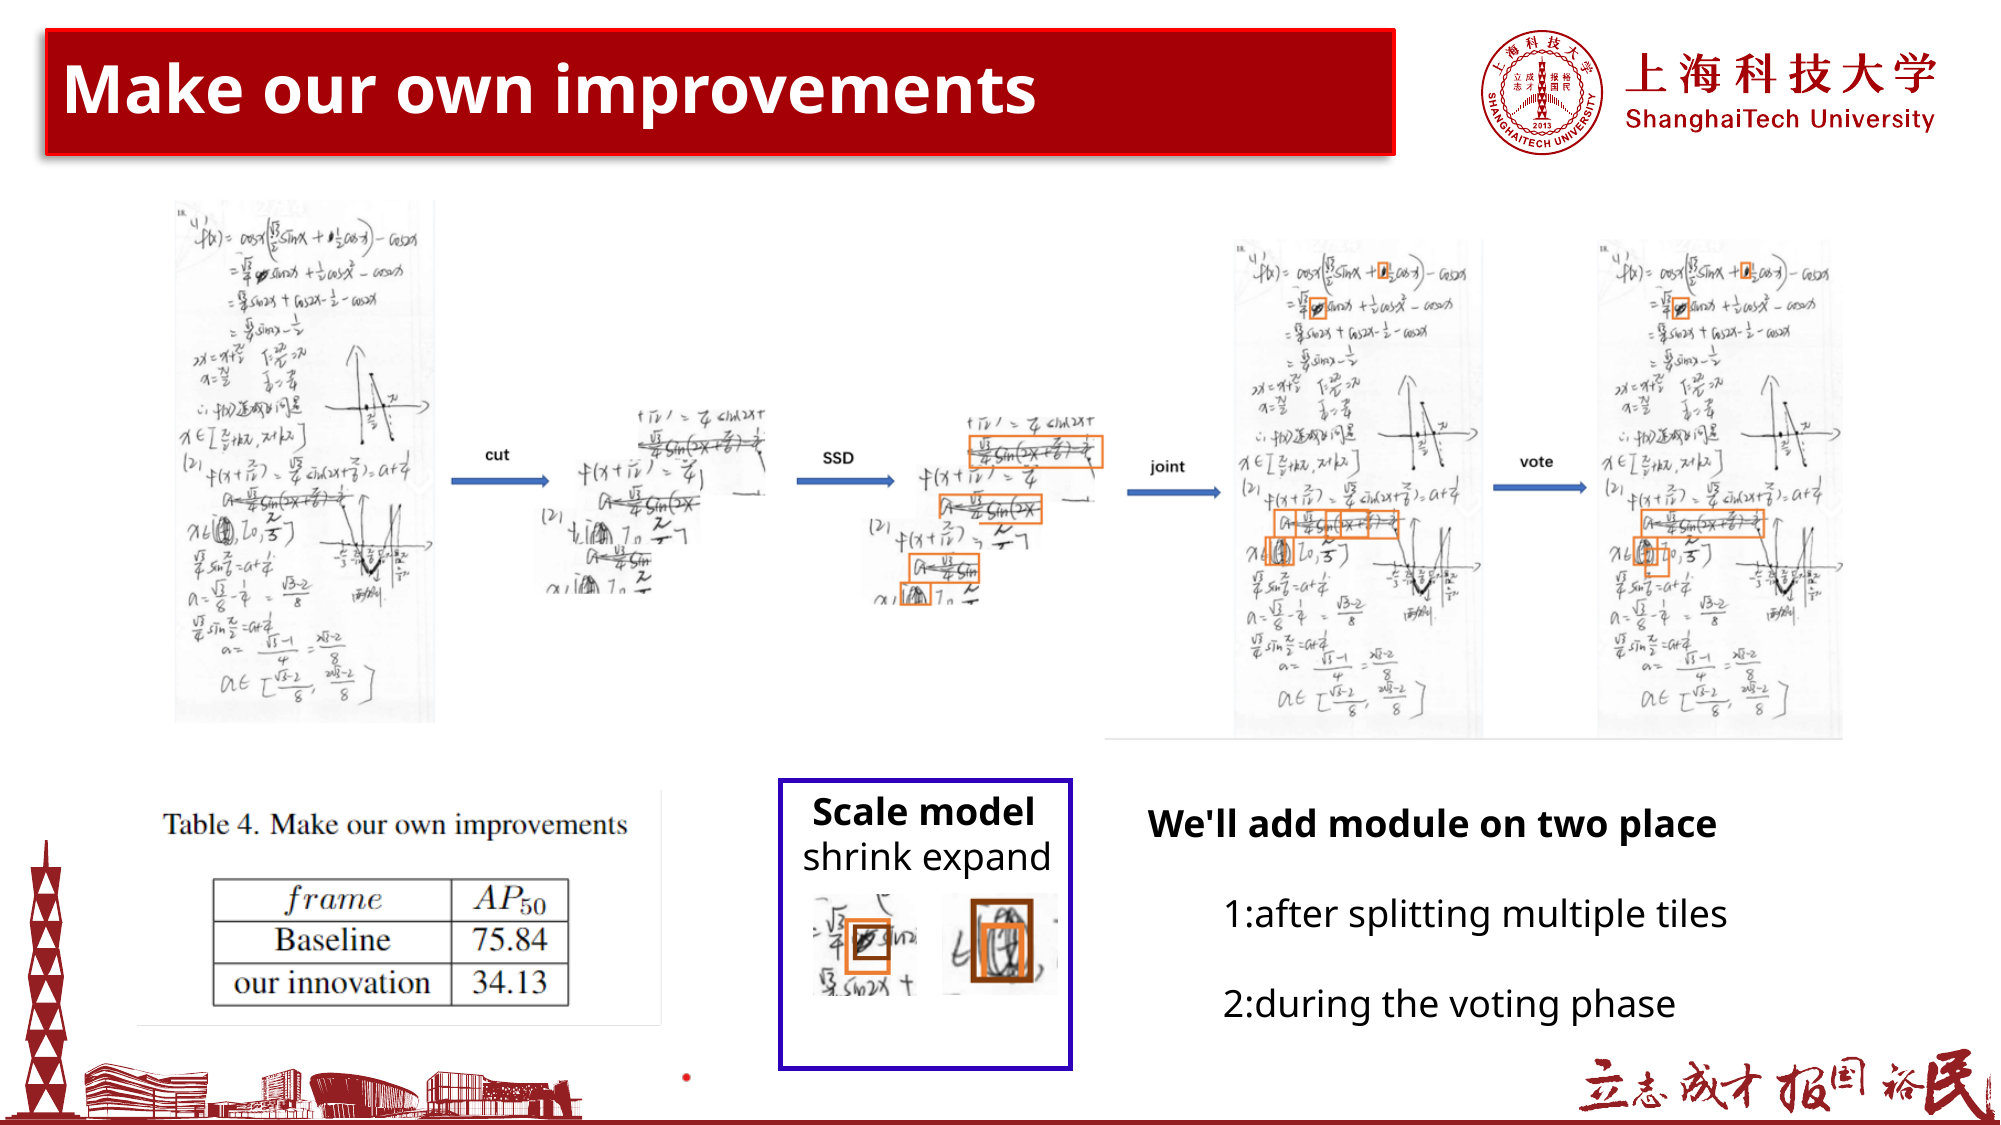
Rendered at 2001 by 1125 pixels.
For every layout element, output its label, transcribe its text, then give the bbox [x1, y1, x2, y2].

picture [941, 893, 1058, 995]
picture [137, 790, 692, 1083]
picture [166, 182, 1855, 743]
text_box We'll add module on two place 1:after splitting multiple tiles 2:during the voting phase [1133, 792, 1854, 1033]
title Make our own improvements [45, 28, 1396, 156]
picture [813, 894, 917, 996]
text_box [779, 780, 1072, 1069]
text_box Scale model shrink expand [1072, 780, 1295, 1021]
